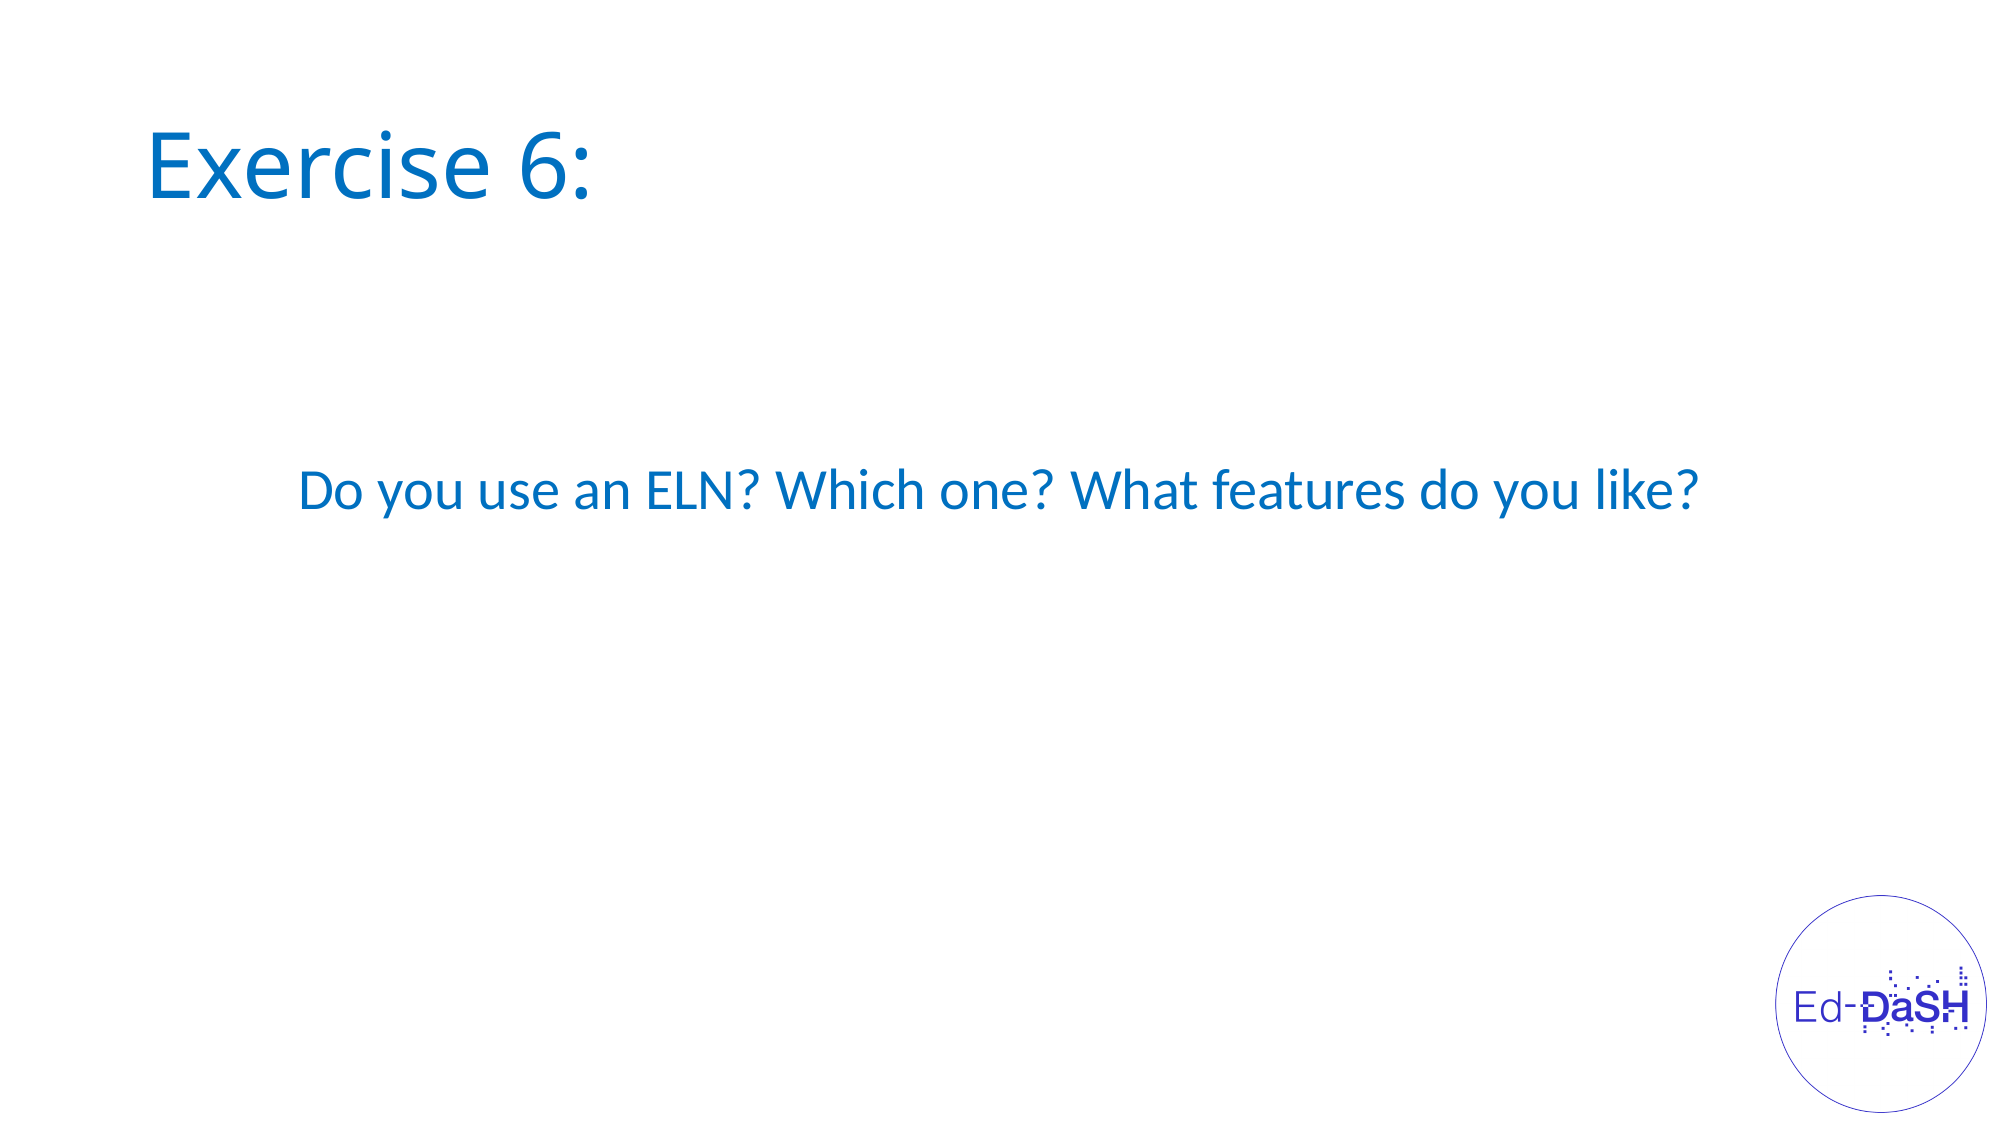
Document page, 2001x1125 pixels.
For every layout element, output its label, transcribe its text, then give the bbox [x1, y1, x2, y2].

picture [1775, 895, 1987, 1113]
title Exercise 6: [136, 59, 1863, 278]
text_box Do you use an ELN? Which one? What features do you like? [231, 304, 1769, 529]
